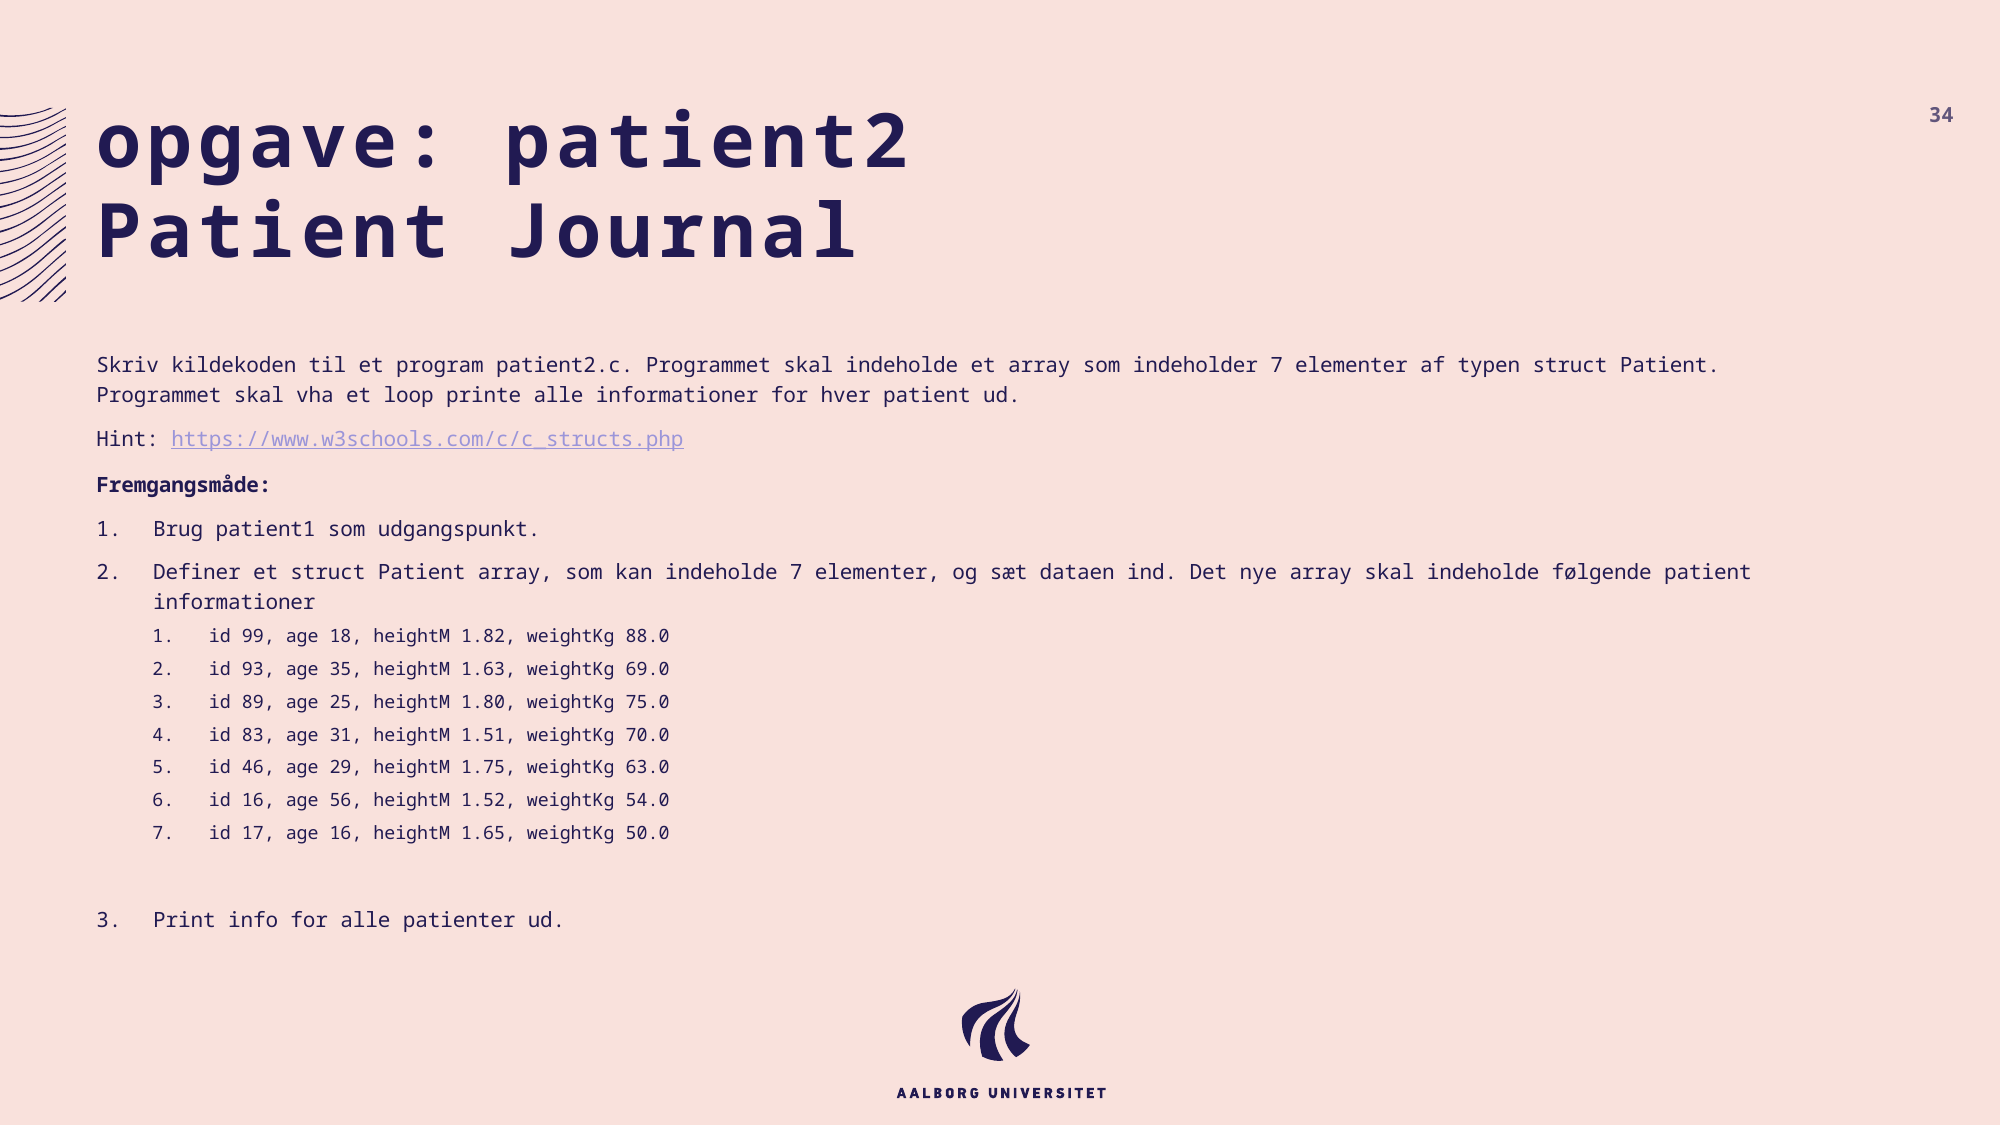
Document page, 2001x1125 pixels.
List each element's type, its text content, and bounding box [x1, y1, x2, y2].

title opgave: patient2 Patient Journal [96, 60, 1709, 303]
list Skriv kildekoden til et program patient2.c. Programmet skal indeholde et array som indeholder 7 elementer af typen struct Patient. Programmet skal vha et loop printe alle informationer for hver patient ud. Hint: https://www.w3schools.com/c/c_structs.php Fremgangsmåde: Brug patient1 som udgangspunkt. Definer et struct Patient array, som kan indeholde 7 elementer, og sæt dataen ind. Det nye array skal indeholde følgende patient informationer id 99, age 18, heightM 1.82, weightKg 88.0 id 93, age 35, heightM 1.63, weightKg 69.0 id 89, age 25, heightM 1.80, weightKg 75.0 id 83, age 31, heightM 1.51, weightKg 70.0 id 46, age 29, heightM 1.75, weightKg 63.0 id 16, age 56, heightM 1.52, weightKg 54.0 id 17, age 16, heightM 1.65, weightKg 50.0 Print info for alle patienter ud. [96, 338, 1839, 947]
slide_number 34 [1860, 97, 1954, 135]
